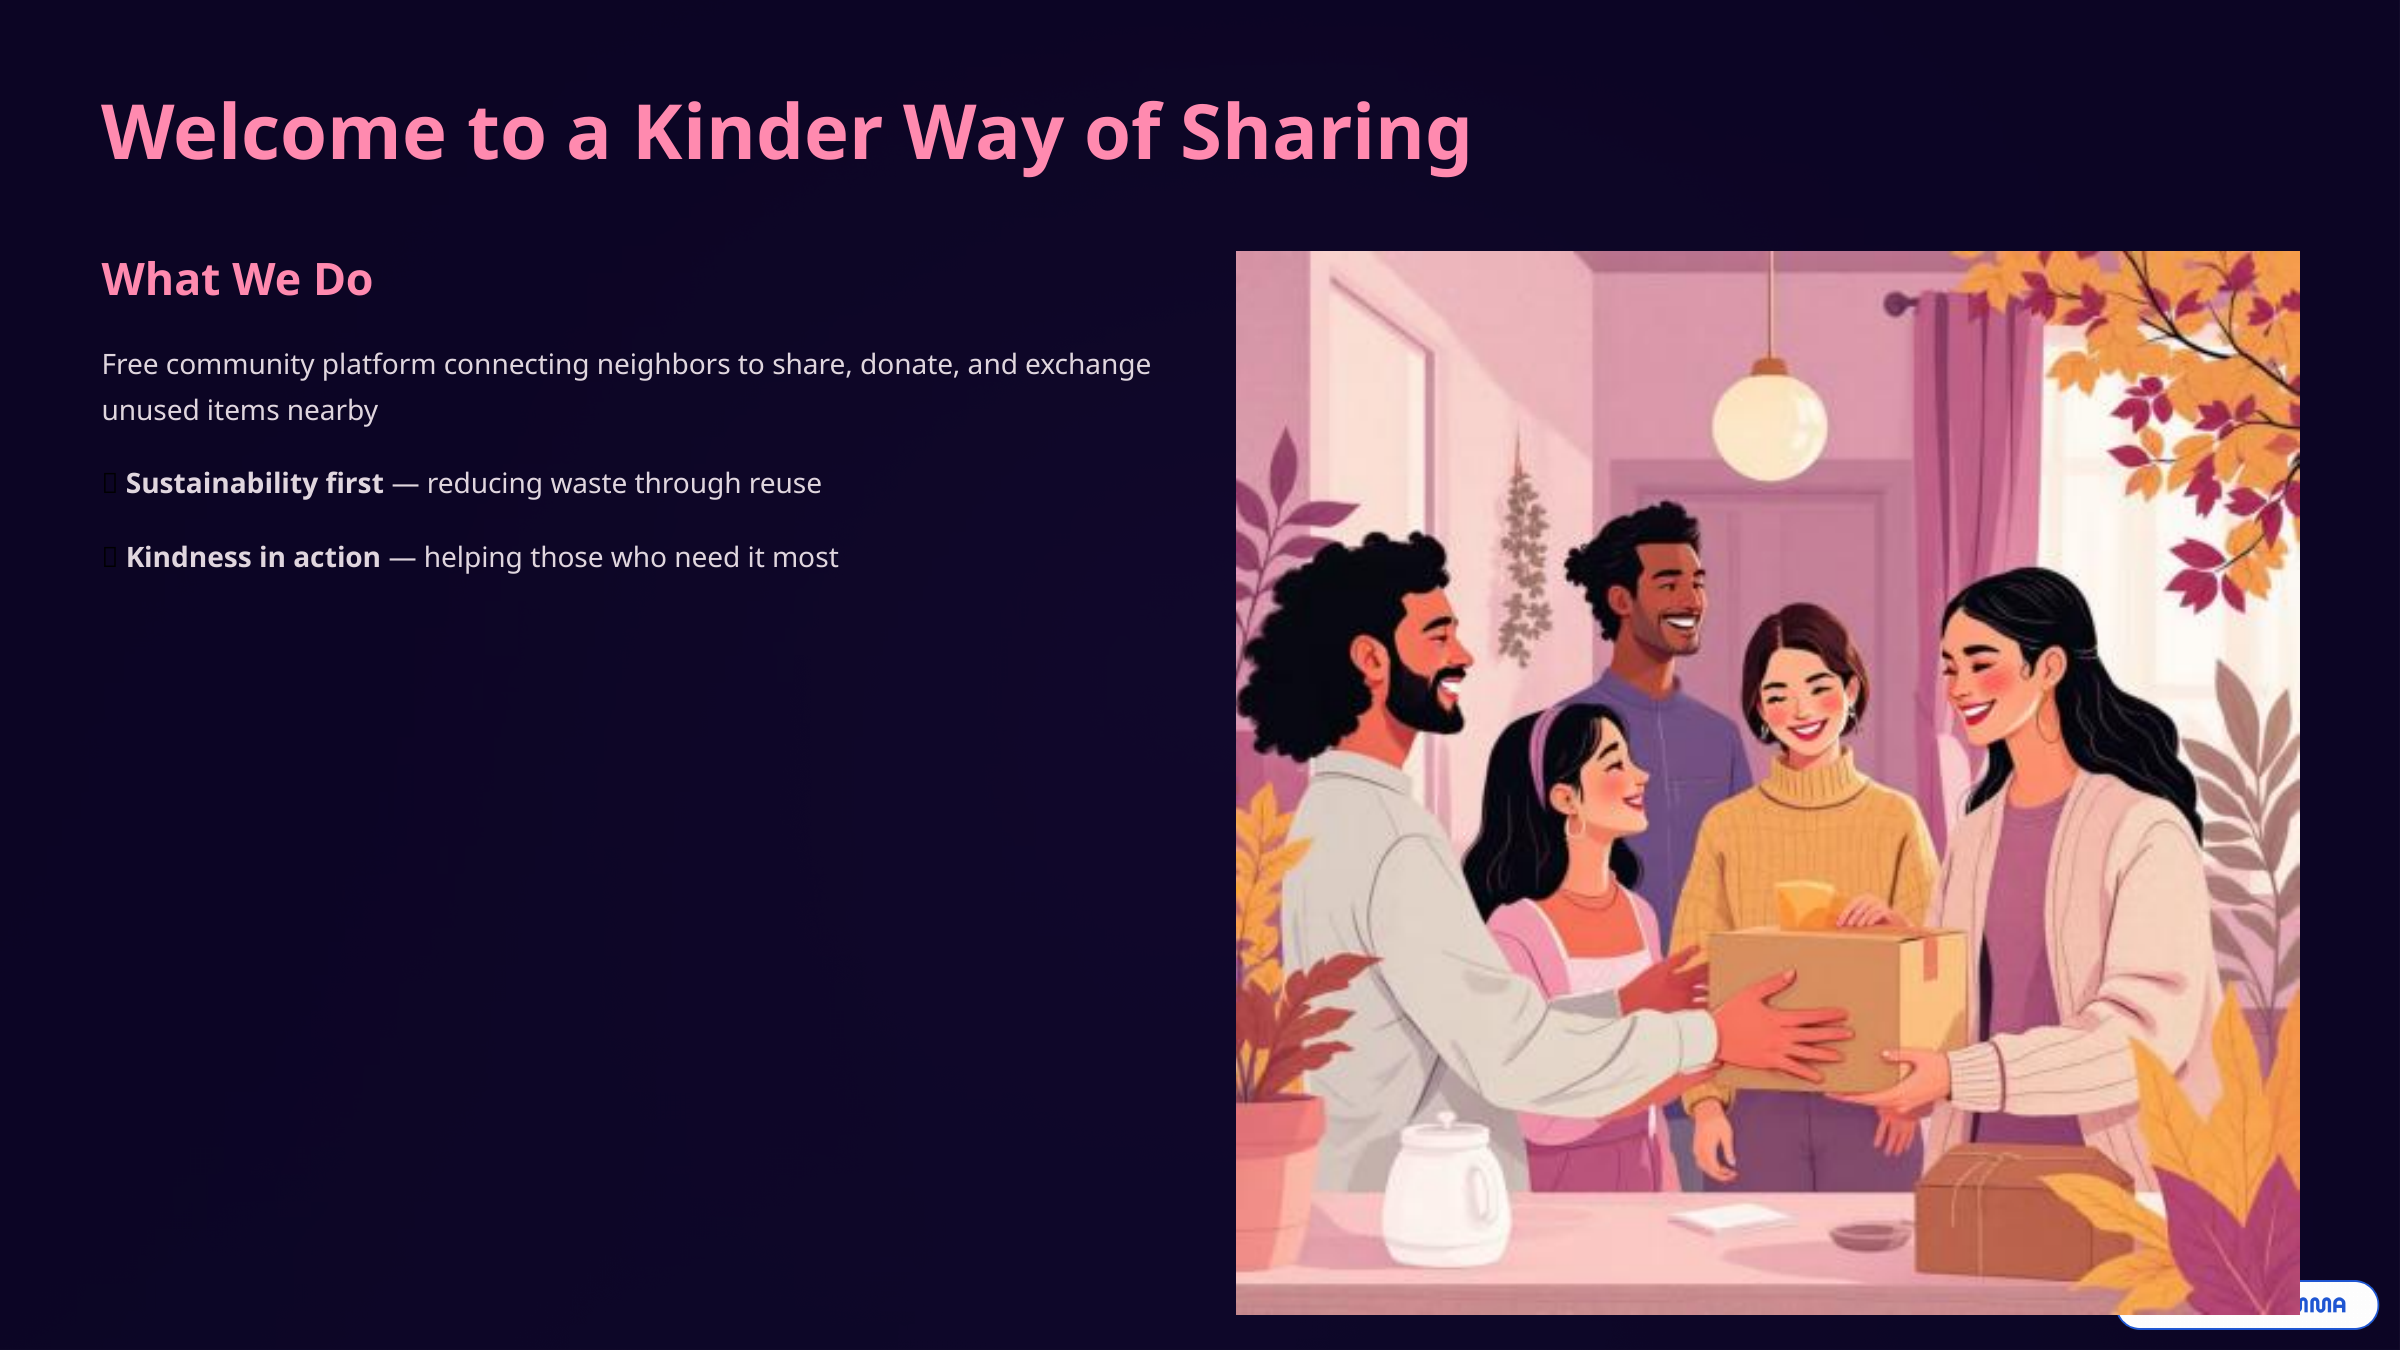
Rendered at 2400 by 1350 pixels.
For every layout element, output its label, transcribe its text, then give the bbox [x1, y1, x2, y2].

text_box 🌱 Sustainability first — reducing waste through reuse [101, 453, 1165, 501]
picture [1236, 251, 2389, 1339]
text_box What We Do [101, 247, 560, 306]
text_box Welcome to a Kinder Way of Sharing [101, 79, 1366, 176]
text_box Free community platform connecting neighbors to share, donate, and exchange unused items nearby [101, 334, 1165, 428]
text_box 💚 Kindness in action — helping those who need it most [101, 527, 1165, 575]
